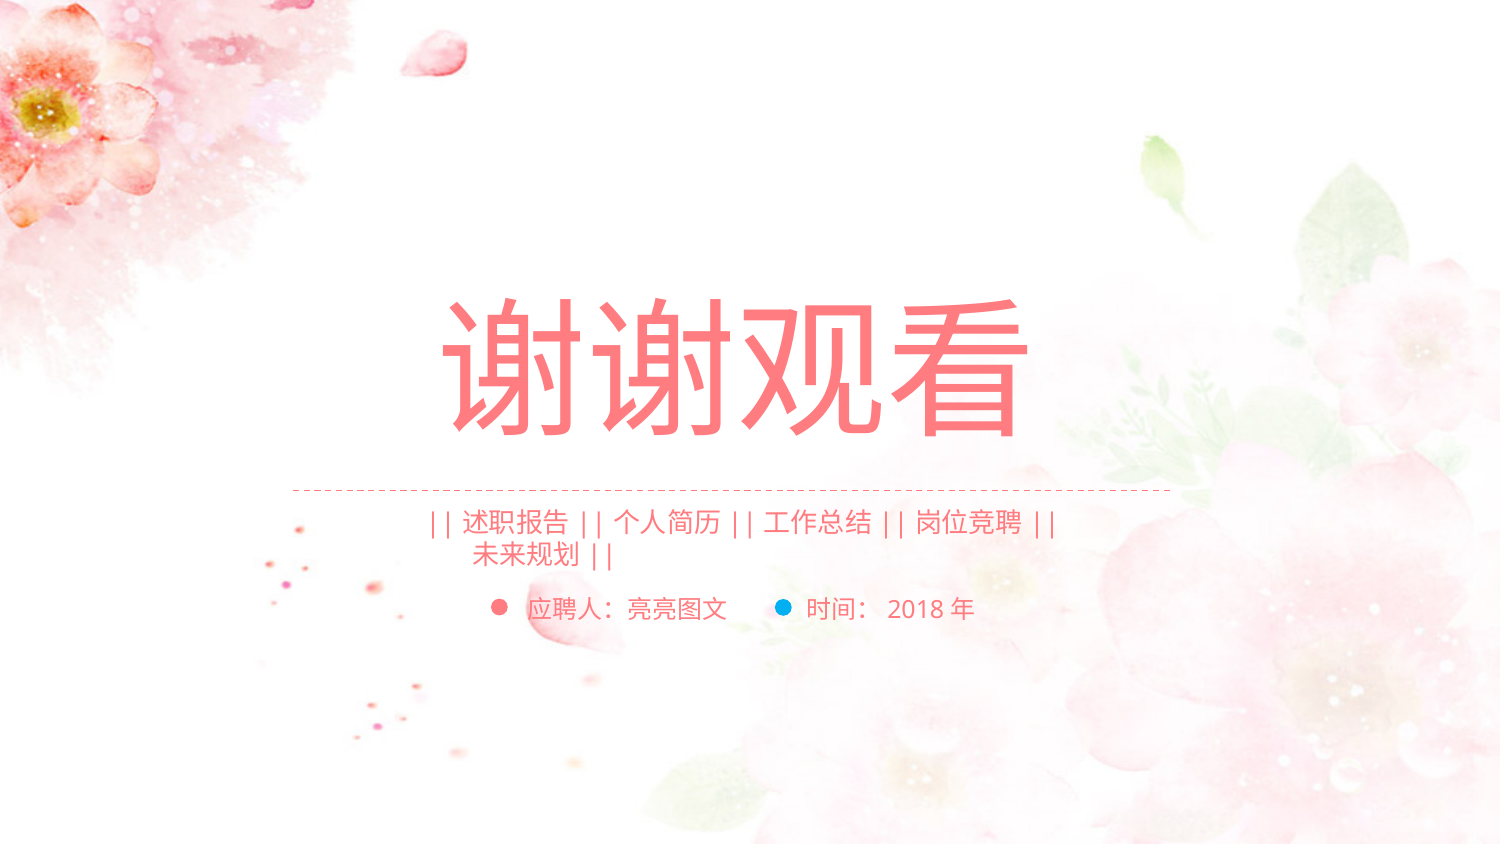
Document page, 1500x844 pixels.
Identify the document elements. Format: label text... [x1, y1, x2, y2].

picture [0, 0, 1500, 844]
text_box 谢谢观看 [426, 268, 1048, 460]
text_box ||述职报告||个人简历||工作总结||岗位竞聘||未来规划|| [339, 499, 1080, 576]
text_box 应聘人：亮亮图文 [517, 588, 739, 629]
text_box [488, 596, 510, 618]
text_box 时间：2018年 [795, 588, 986, 629]
text_box [772, 596, 794, 618]
